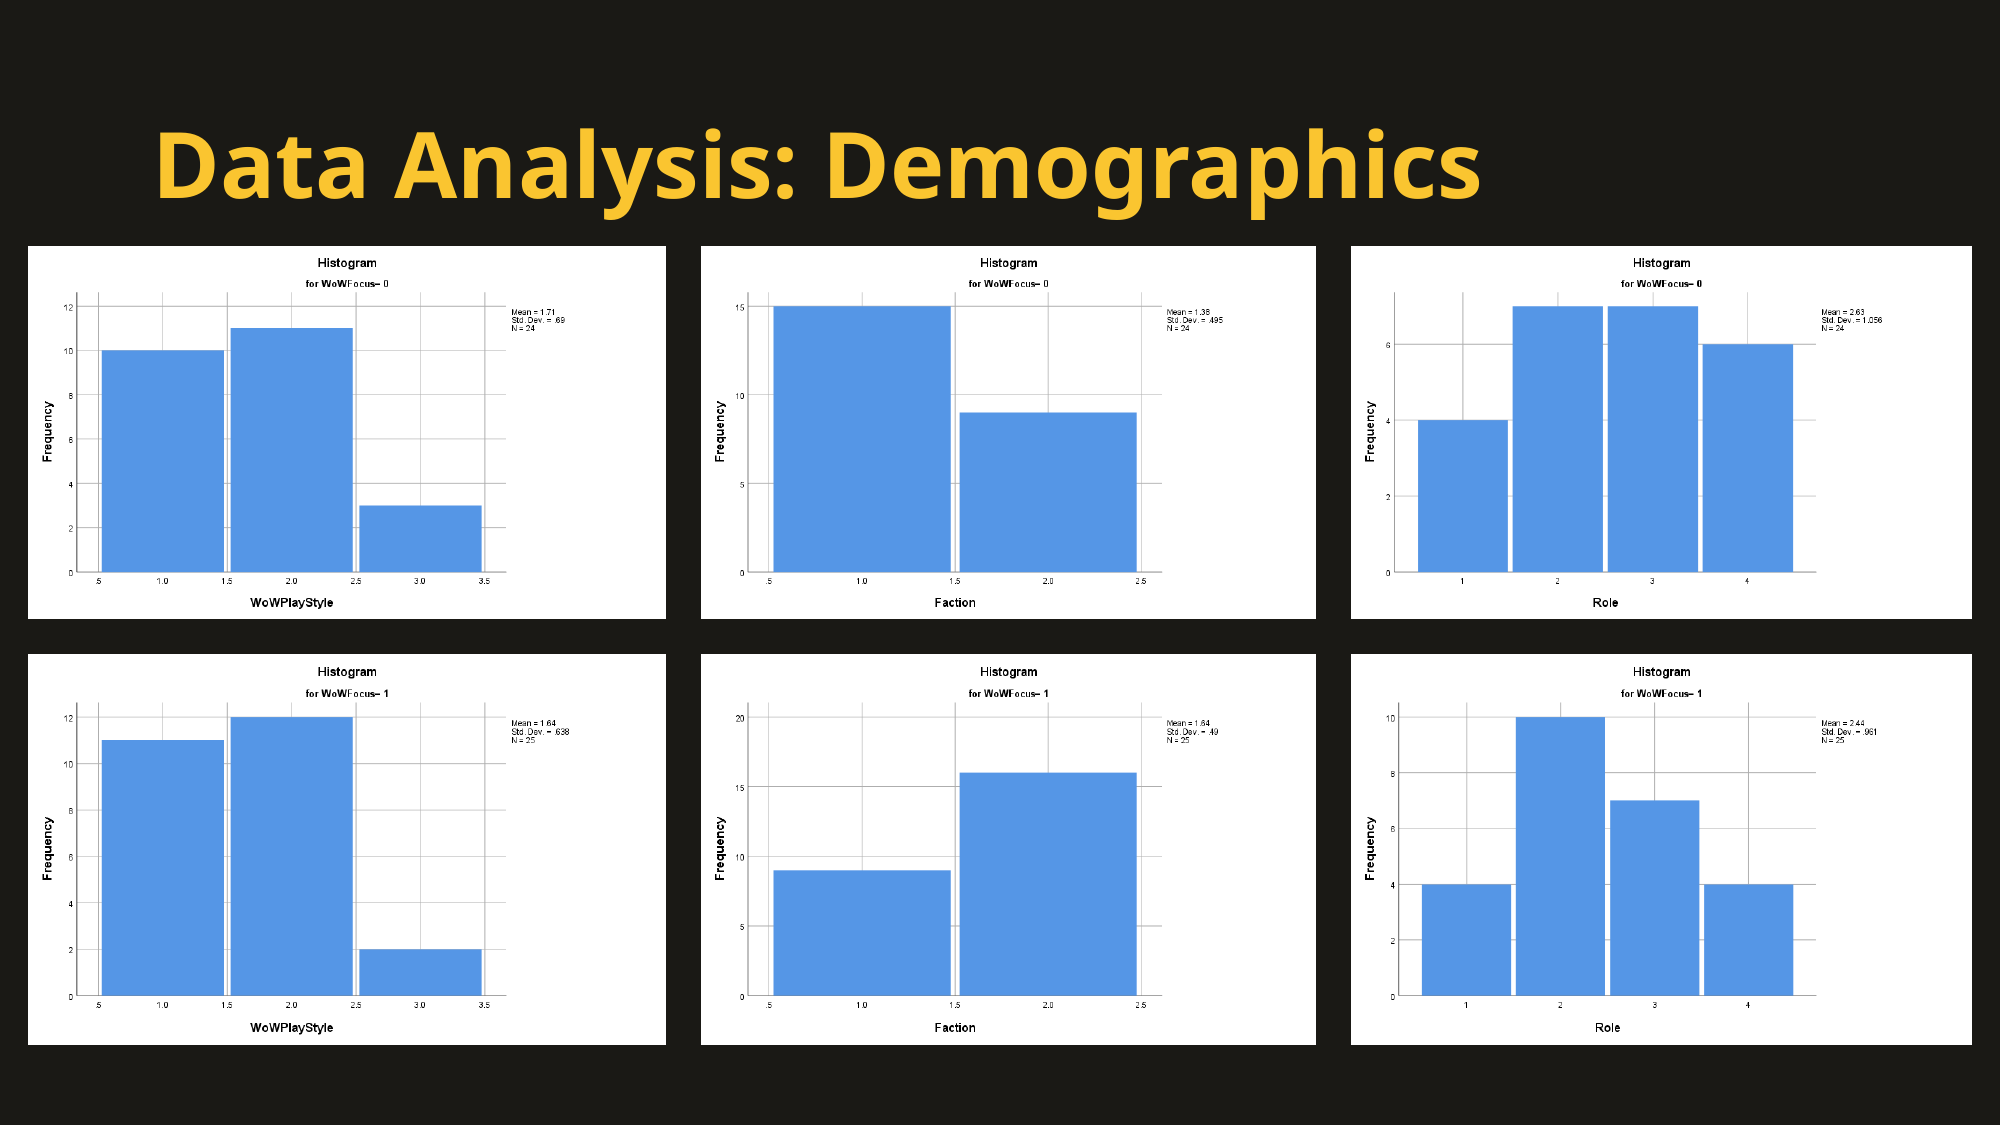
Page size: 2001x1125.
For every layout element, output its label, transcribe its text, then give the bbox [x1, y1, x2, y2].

picture [1351, 654, 1972, 1045]
title Data Analysis: Demographics [137, 59, 1863, 278]
picture [28, 246, 666, 619]
picture [701, 246, 1316, 619]
picture [701, 654, 1316, 1045]
picture [28, 654, 666, 1045]
picture [1351, 246, 1972, 619]
